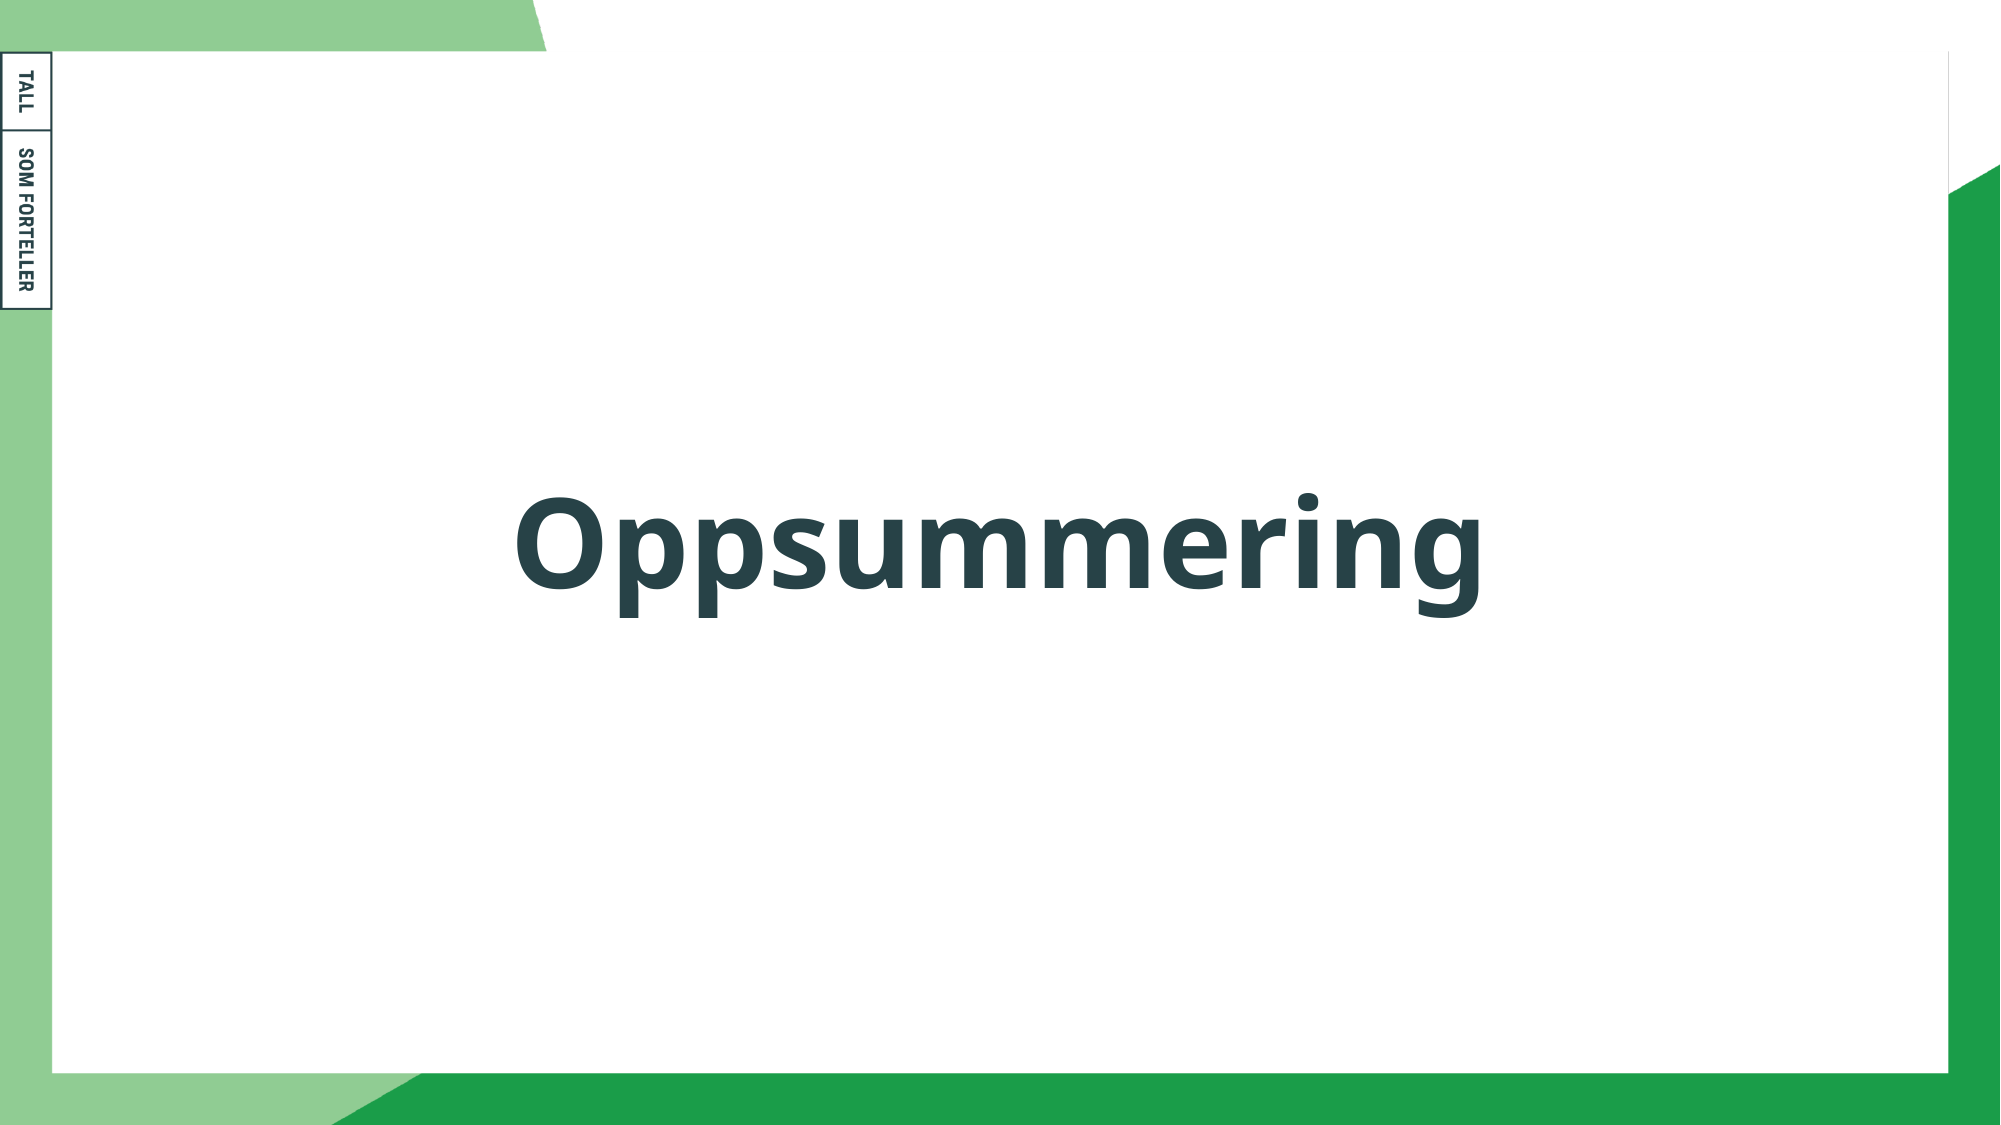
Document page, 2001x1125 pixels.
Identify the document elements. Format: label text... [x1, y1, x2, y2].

picture [0, 0, 2000, 1125]
title Oppsummering [229, 459, 1771, 626]
